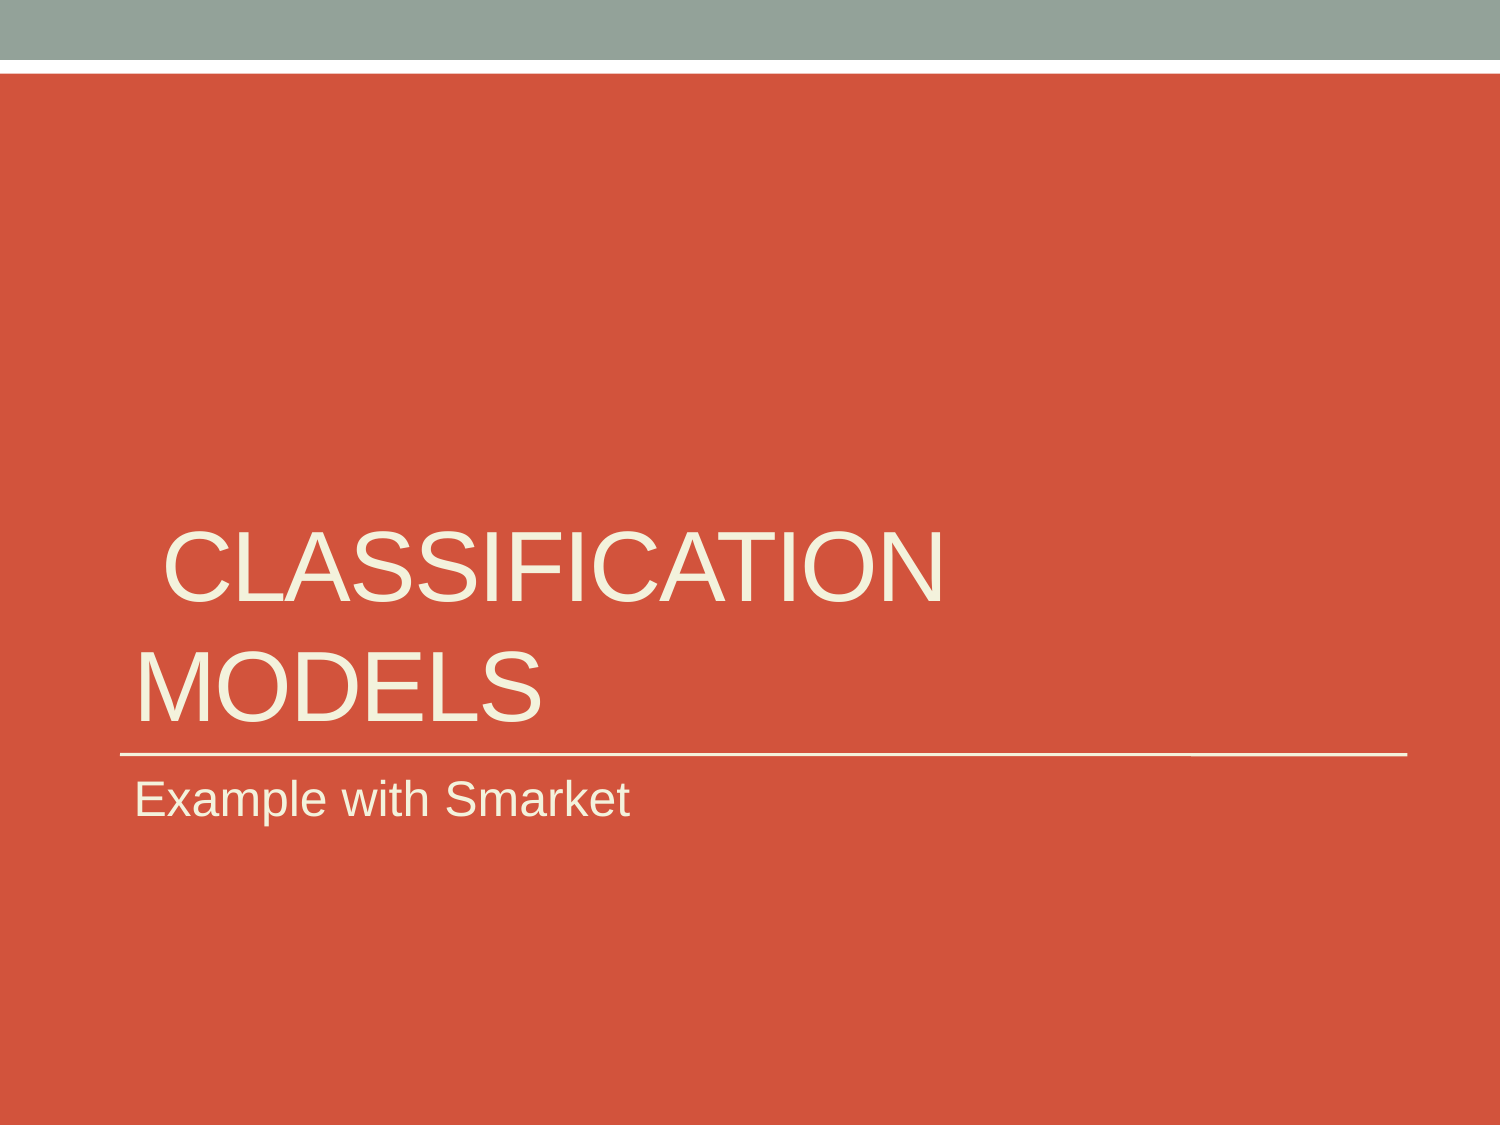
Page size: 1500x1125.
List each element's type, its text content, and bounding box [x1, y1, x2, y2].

title Classification Models [118, 387, 1394, 749]
list Example with Smarket [118, 758, 1394, 1006]
